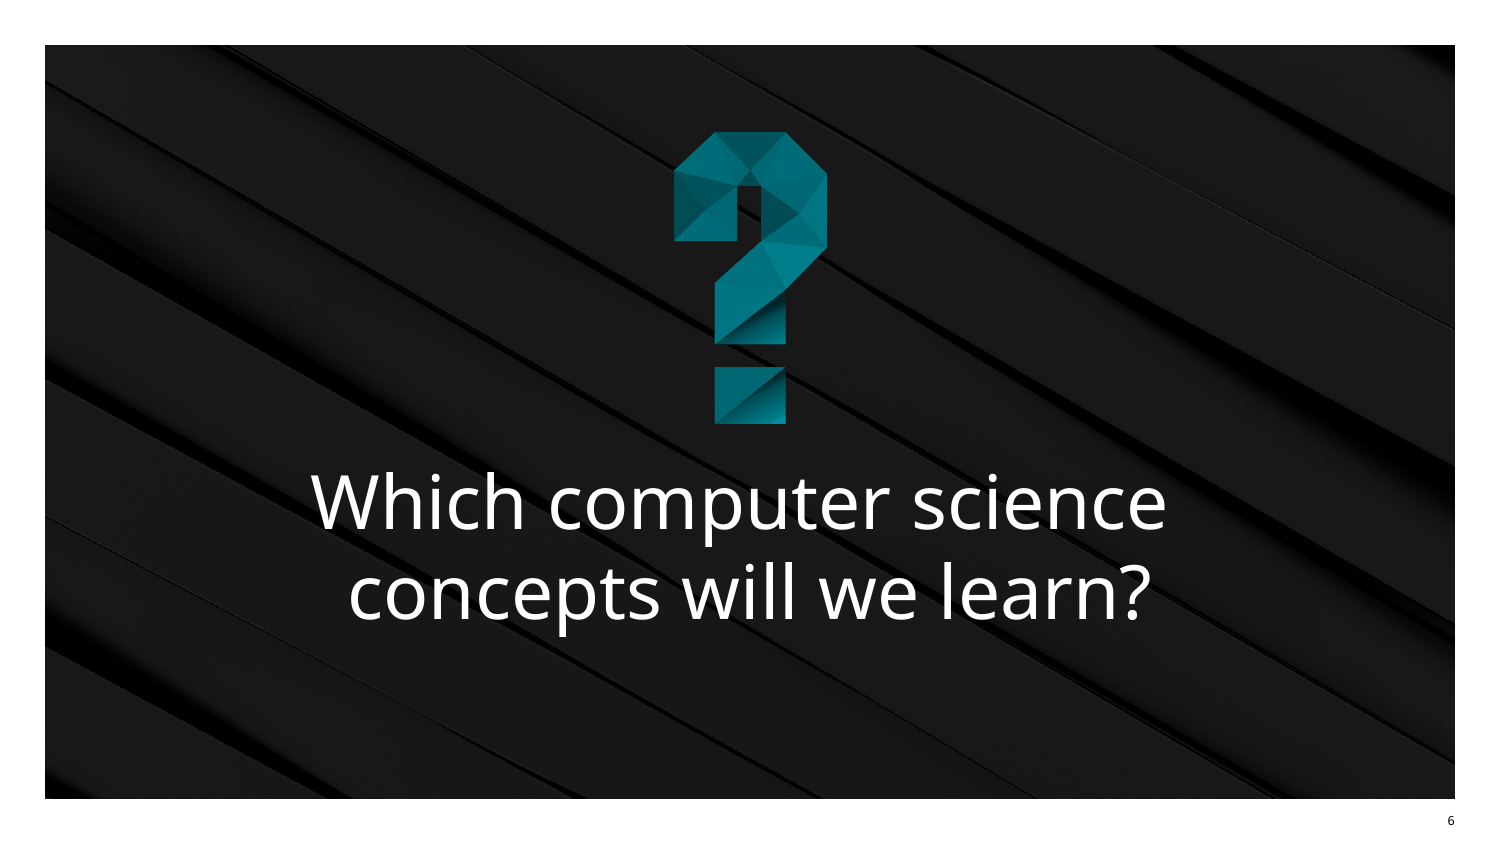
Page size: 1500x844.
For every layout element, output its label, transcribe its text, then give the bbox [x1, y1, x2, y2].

picture [45, 45, 1455, 379]
title Which computer science concepts will we learn? [0, 379, 1500, 799]
